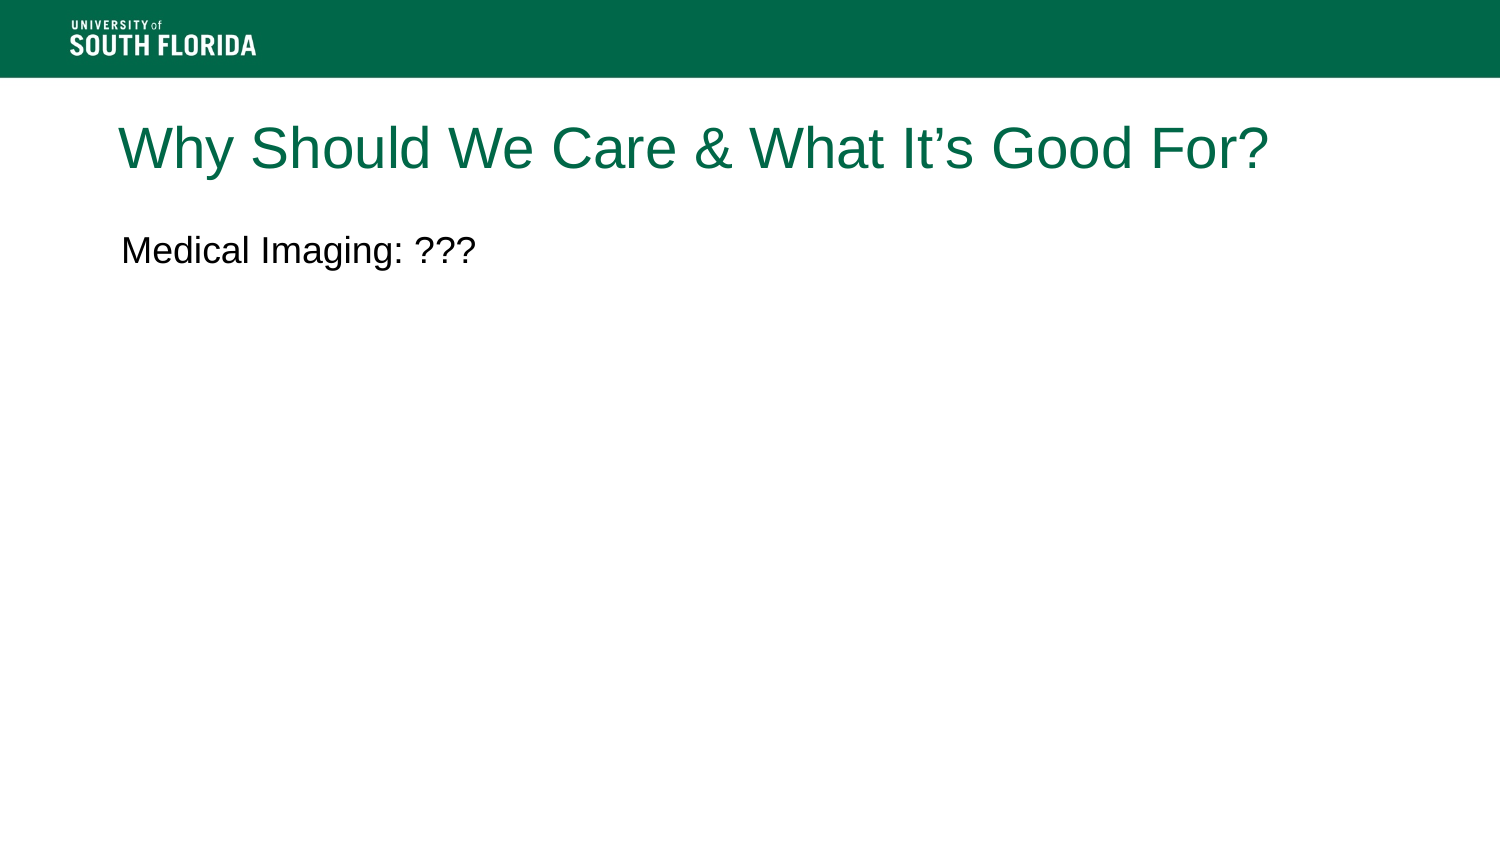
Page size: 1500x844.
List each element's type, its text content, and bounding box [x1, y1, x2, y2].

list Medical Imaging: ??? [103, 180, 1397, 331]
picture [0, 0, 1500, 844]
title Why Should We Care & What It’s Good For? [103, 94, 1397, 180]
